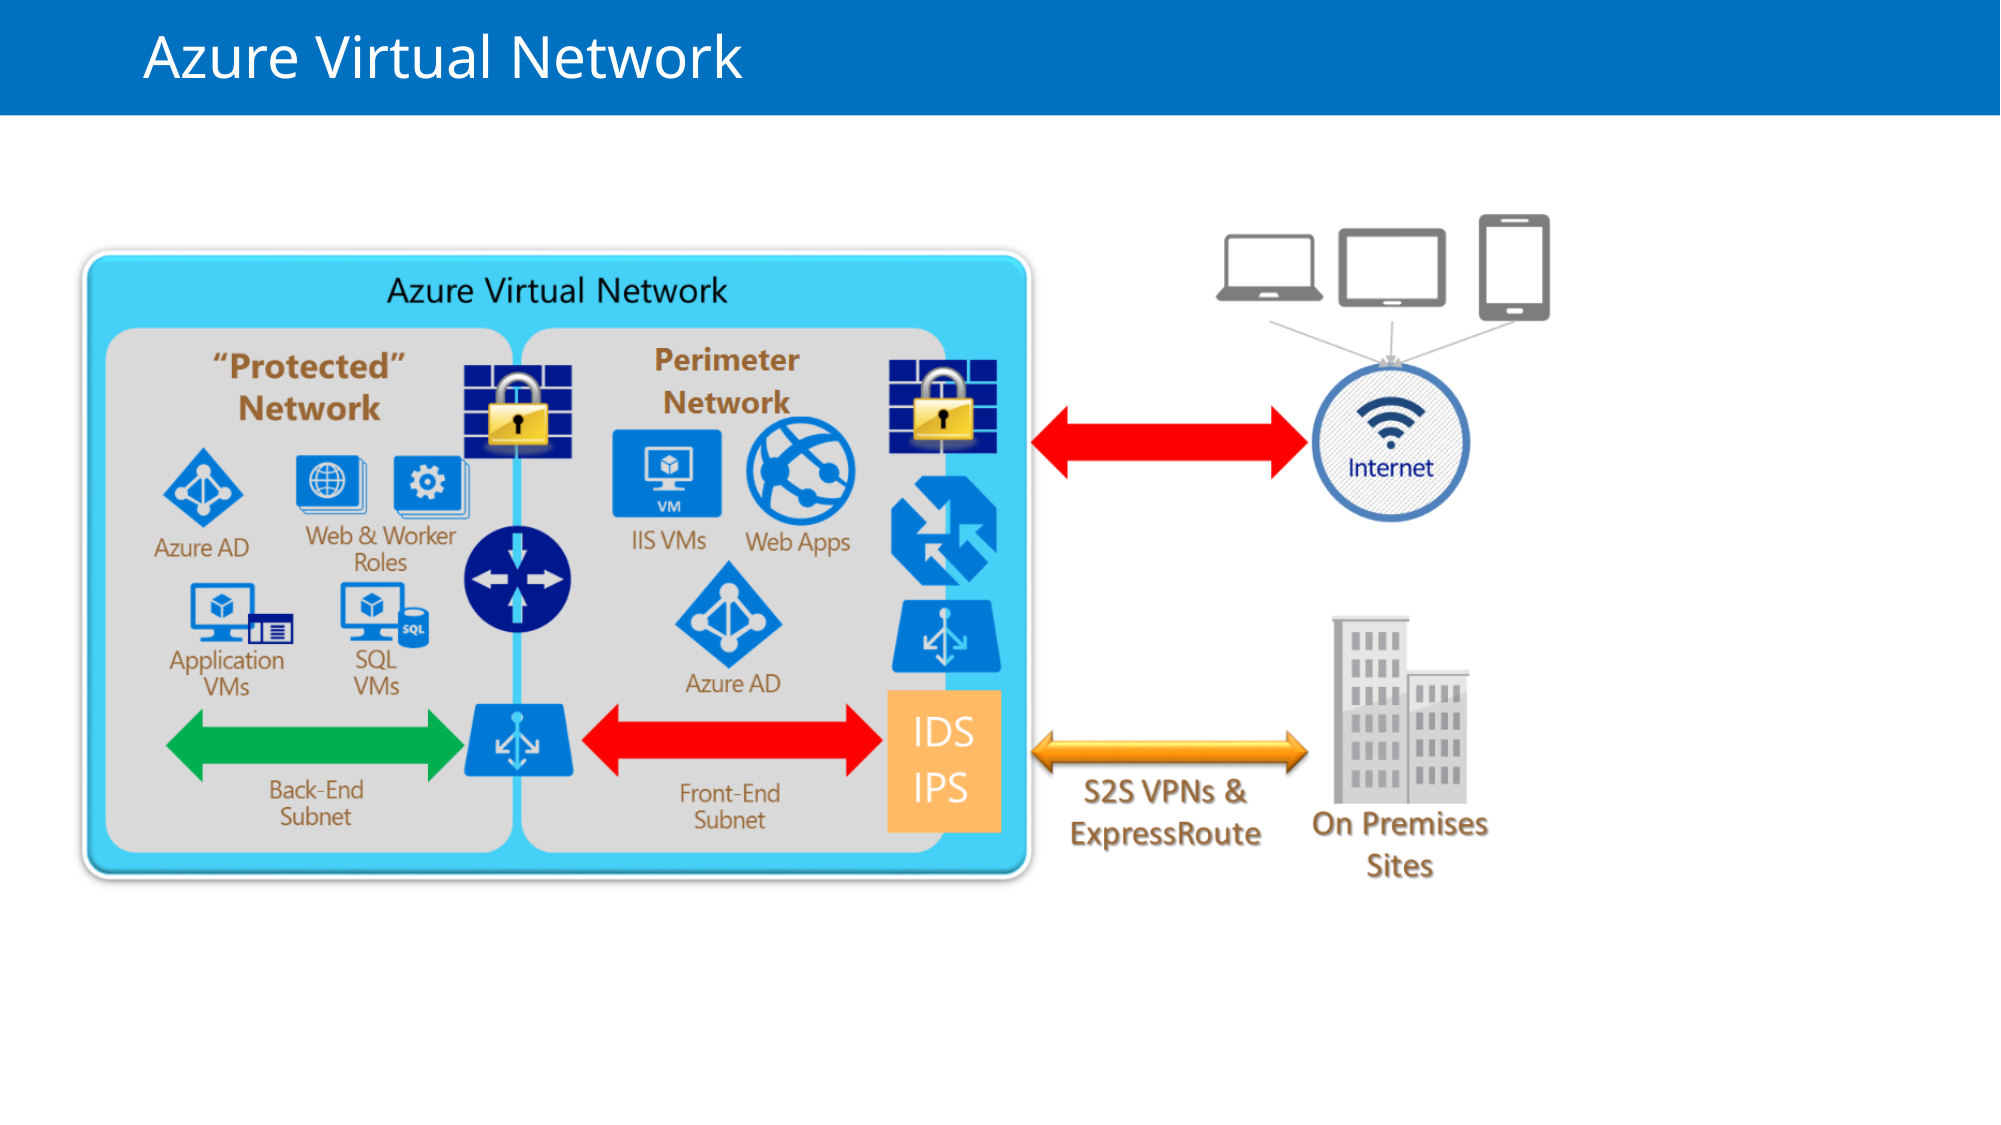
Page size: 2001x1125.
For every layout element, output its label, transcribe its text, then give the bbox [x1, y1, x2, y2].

picture [67, 213, 1569, 911]
title Azure Virtual Network [143, 0, 1420, 122]
